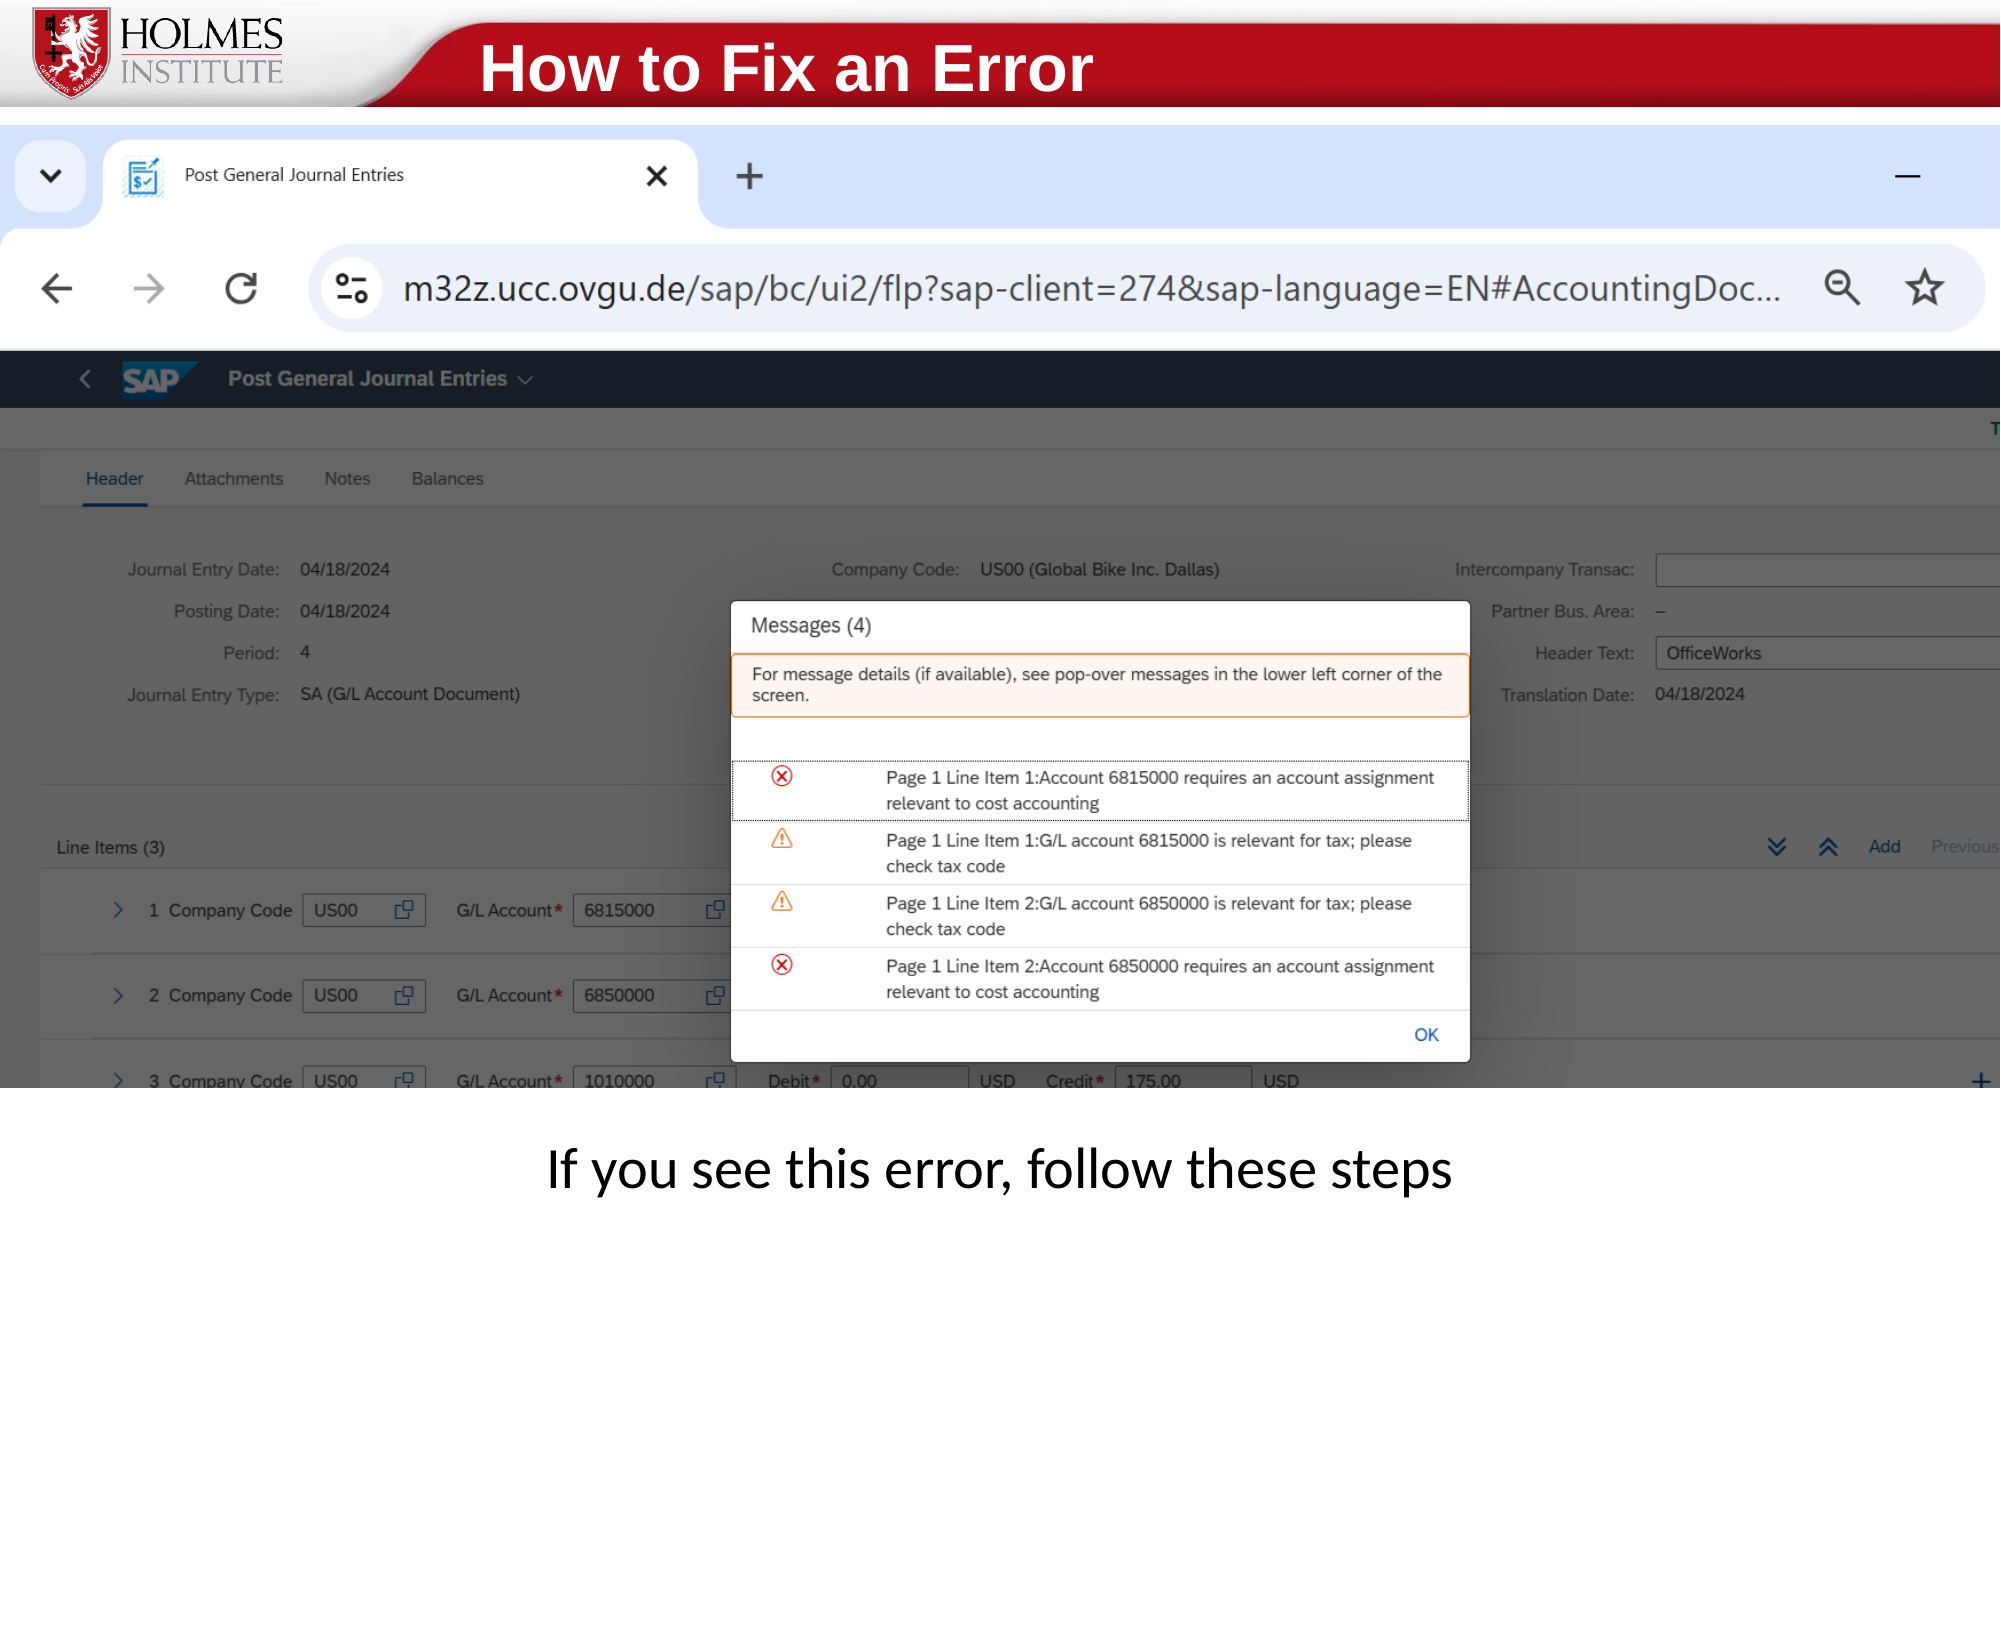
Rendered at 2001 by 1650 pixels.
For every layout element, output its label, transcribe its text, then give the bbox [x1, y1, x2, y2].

title How to Fix an Error [477, 23, 1193, 121]
picture [0, 124, 2000, 1089]
picture [0, 0, 2000, 107]
text_box If you see this error, follow these steps [345, 1099, 1655, 1208]
